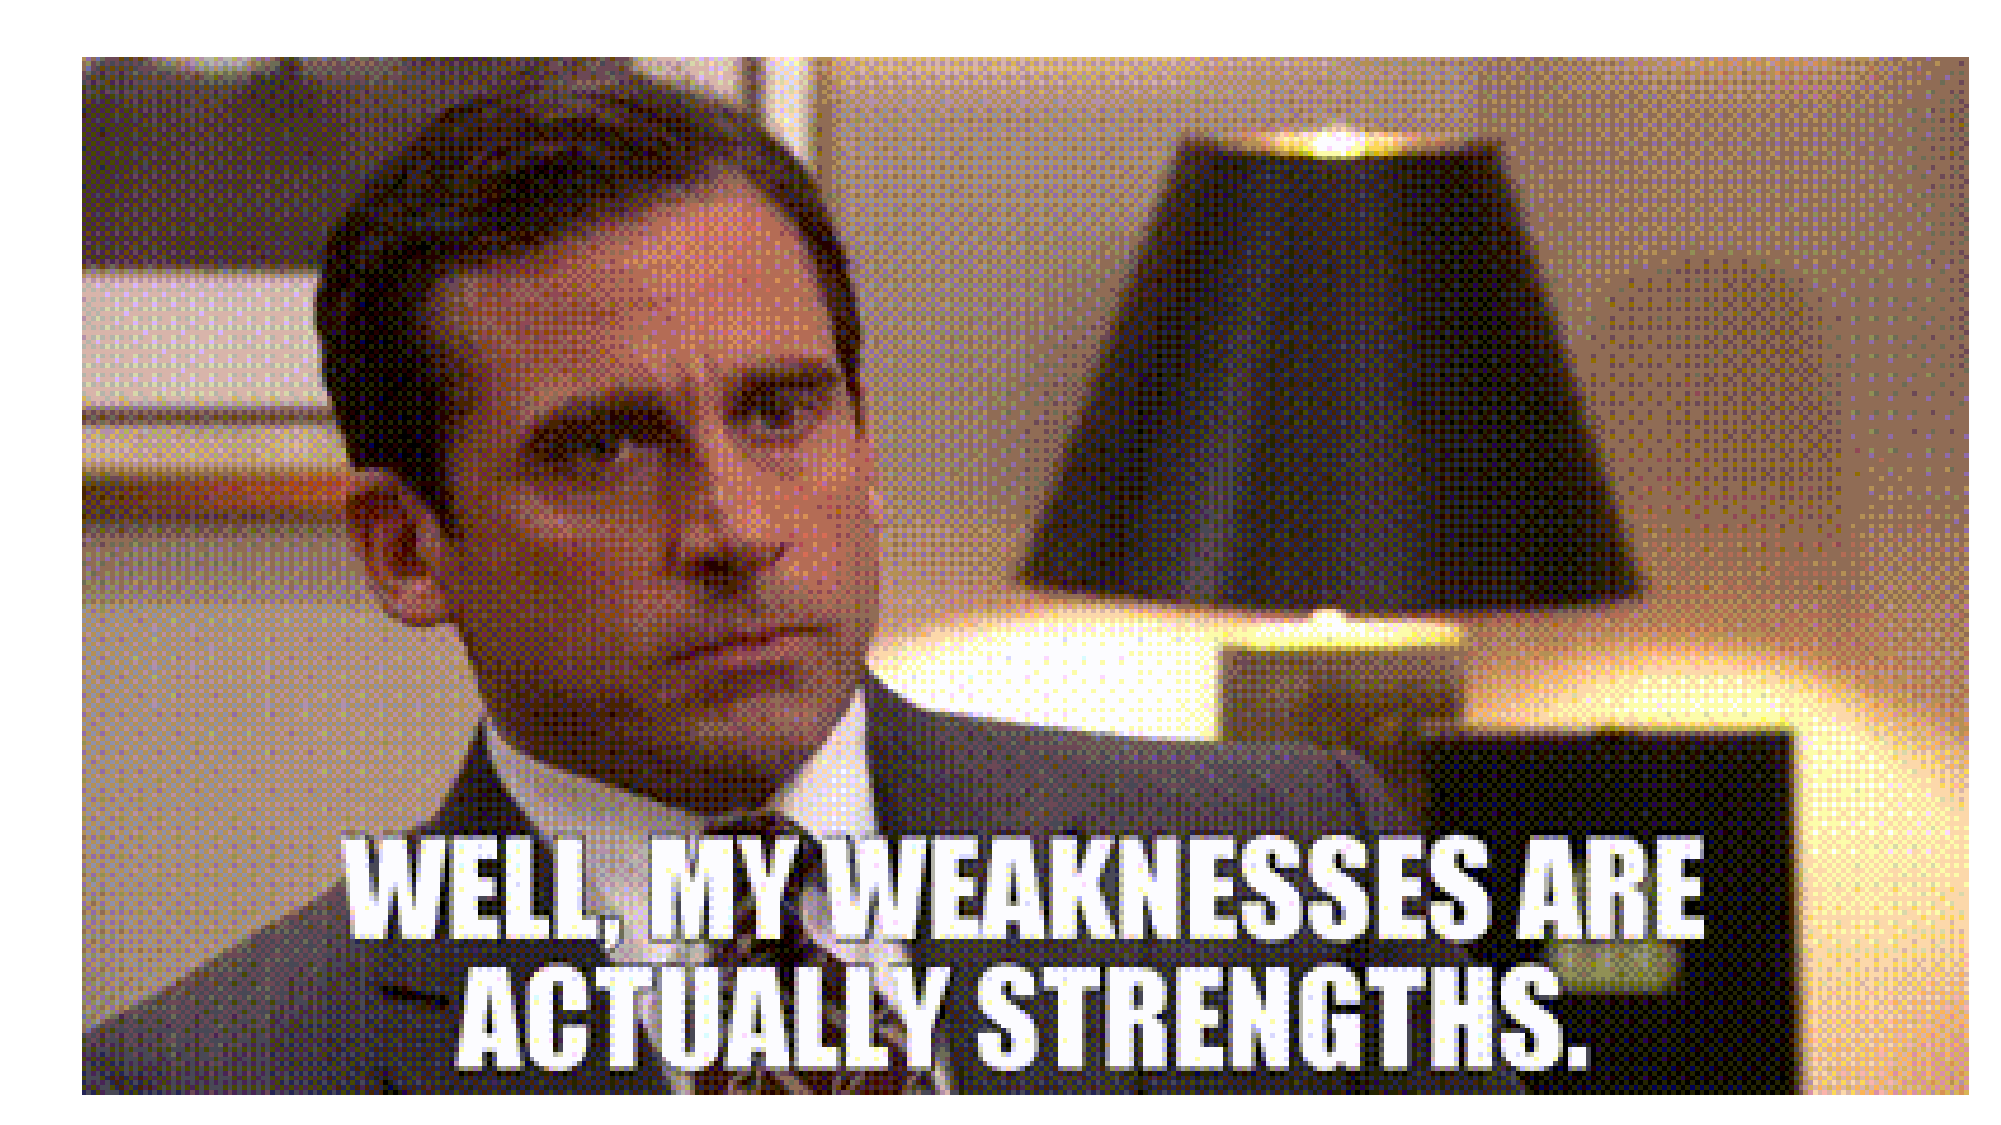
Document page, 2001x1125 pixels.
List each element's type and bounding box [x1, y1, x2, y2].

picture [82, 57, 1969, 1095]
